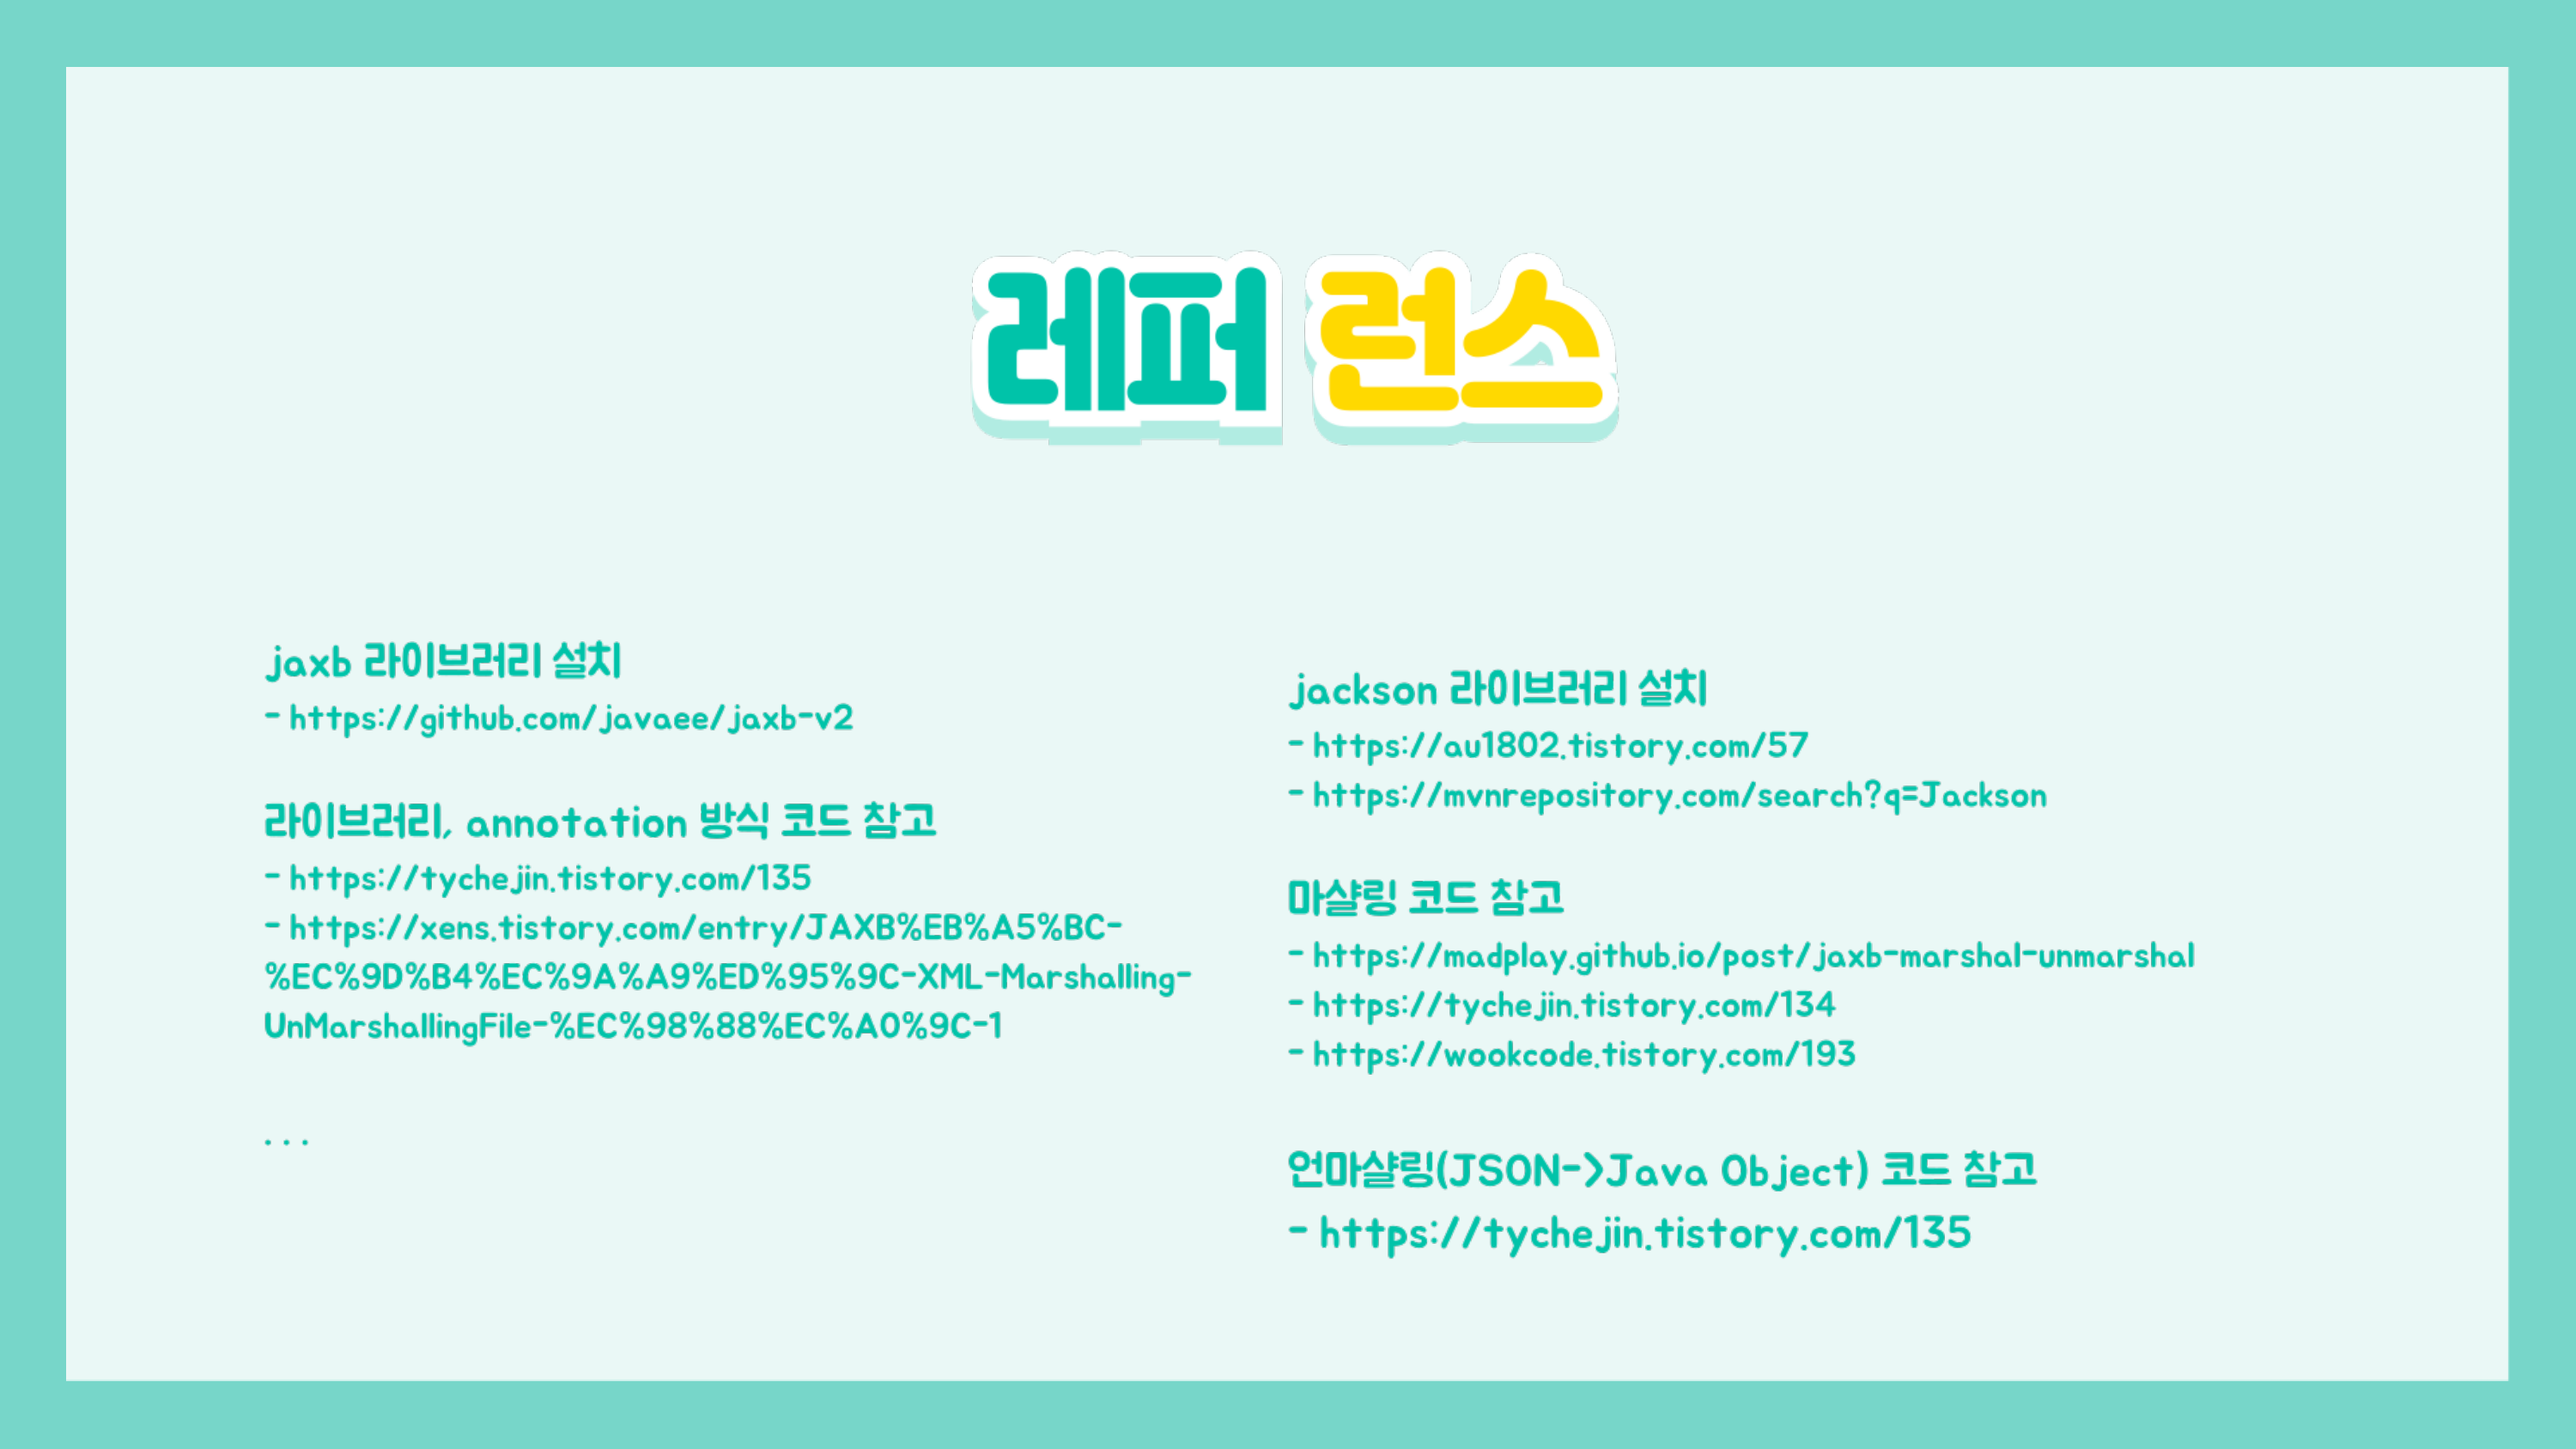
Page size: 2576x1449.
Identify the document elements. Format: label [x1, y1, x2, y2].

picture [251, 3, 2236, 1370]
text_box [65, 66, 2510, 1382]
